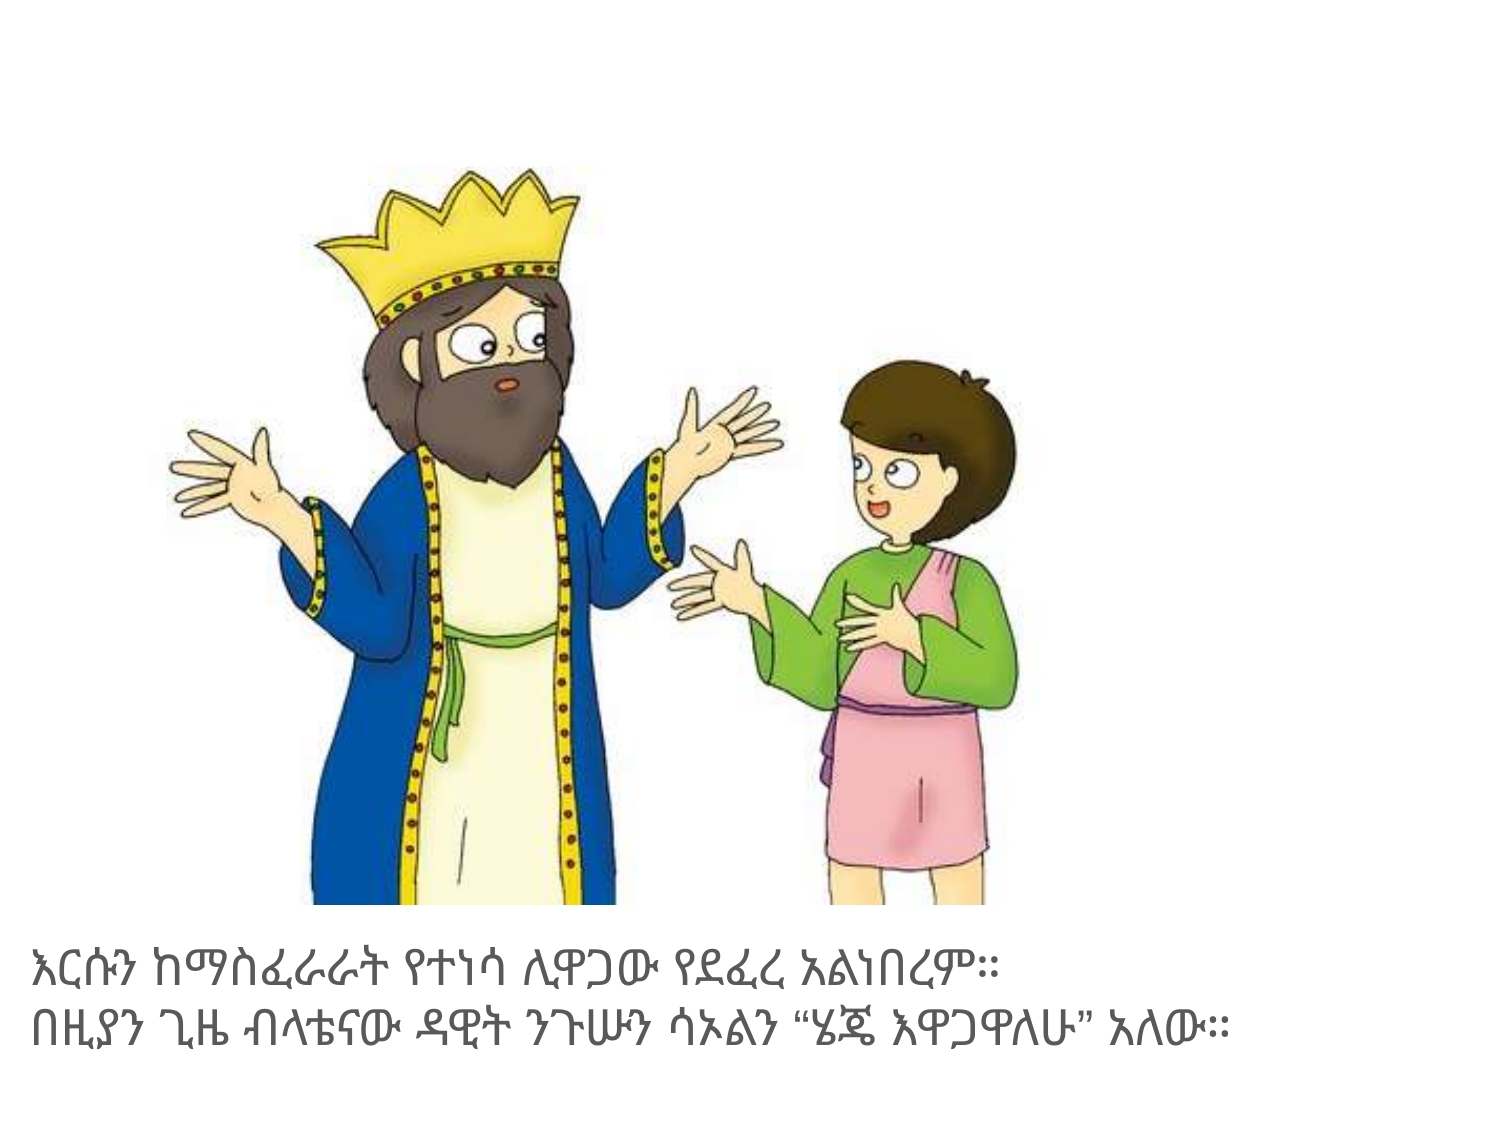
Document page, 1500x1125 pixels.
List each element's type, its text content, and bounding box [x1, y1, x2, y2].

picture [100, 0, 1465, 906]
text_box እርሱን ከማስፈራራት የተነሳ ሊዋጋው የደፈረ አልነበረም። በዚያን ጊዜ ብላቴናው ዳዊት ንጉሡን ሳኦልን “ሄጄ እዋጋዋለሁ” አለው። [14, 928, 1486, 1063]
